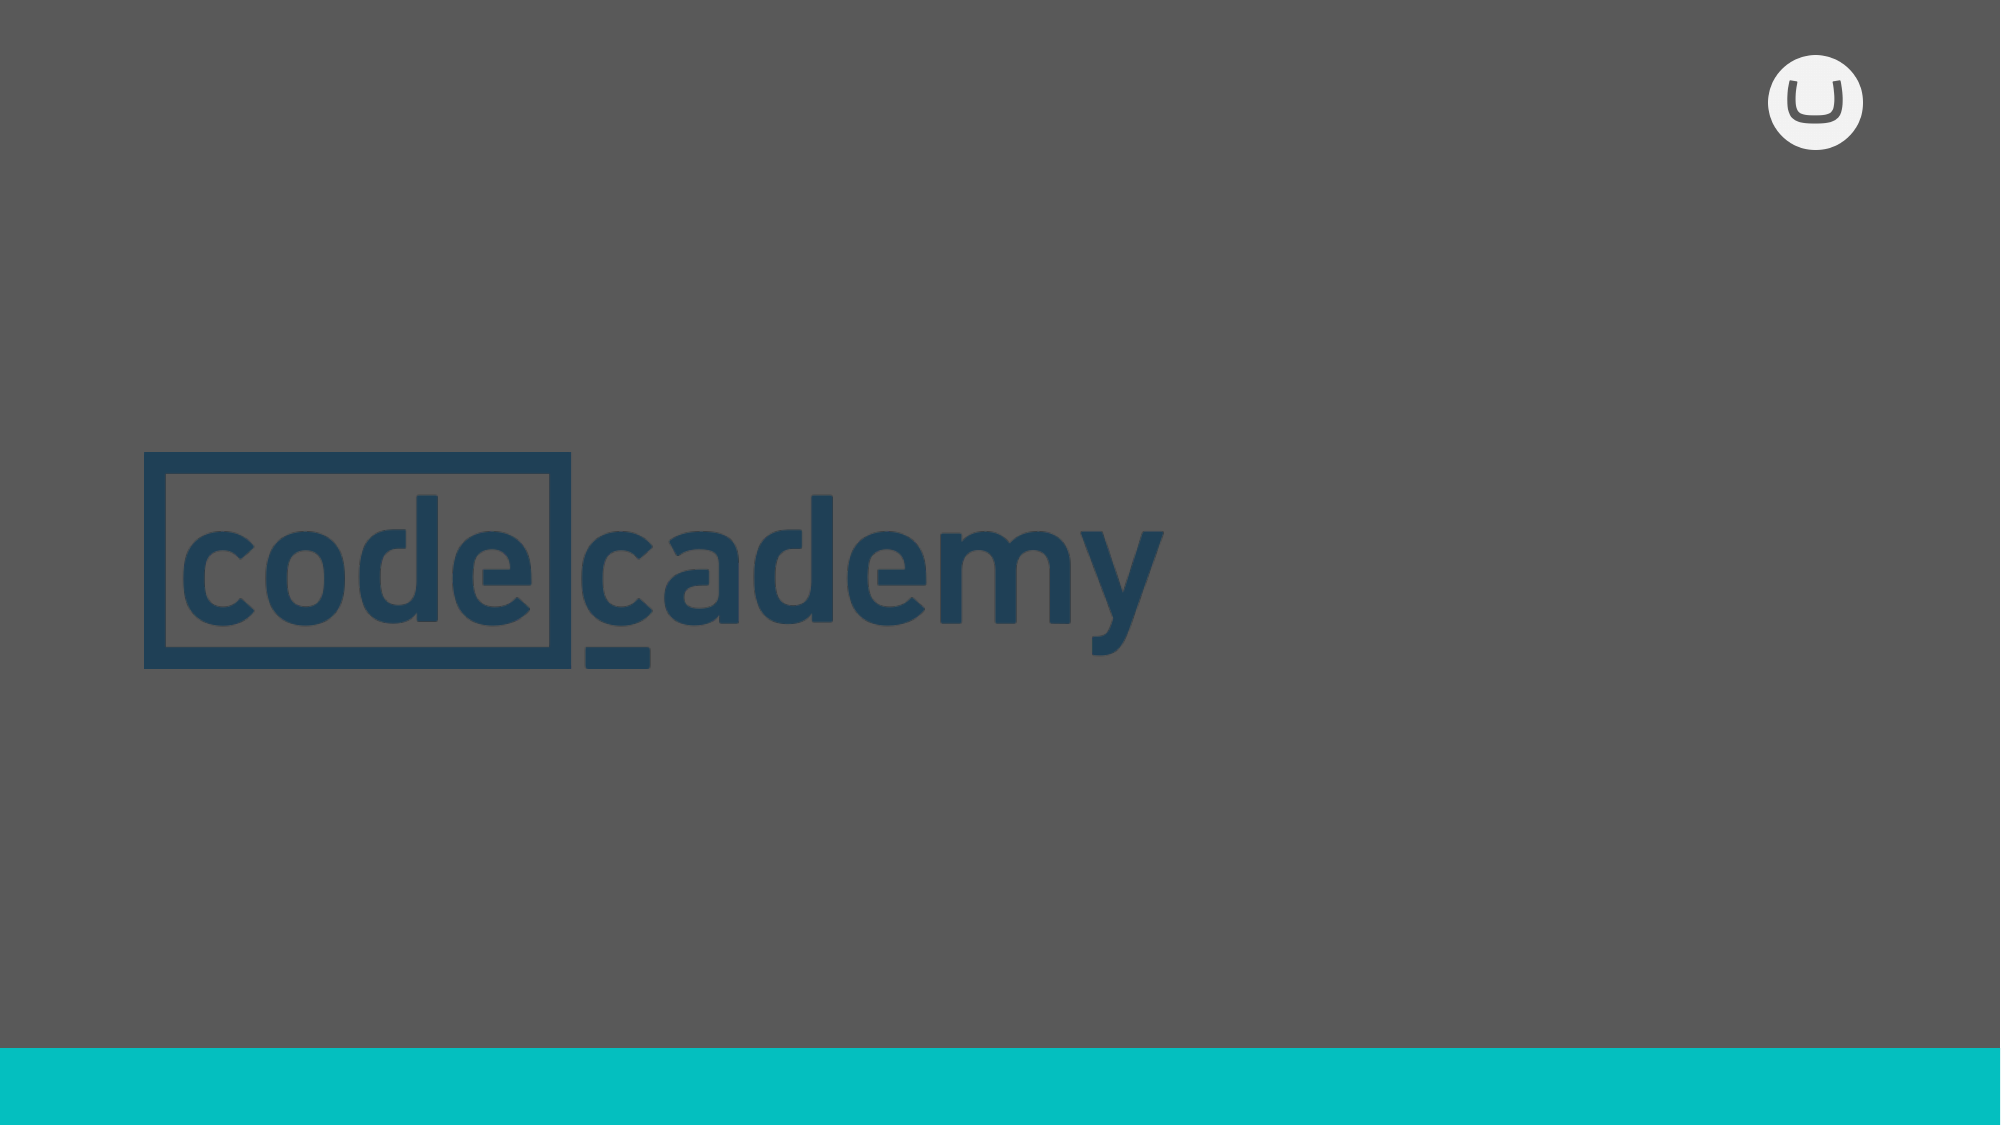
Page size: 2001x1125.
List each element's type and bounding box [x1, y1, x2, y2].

picture [144, 452, 1167, 669]
picture [1768, 55, 1863, 150]
